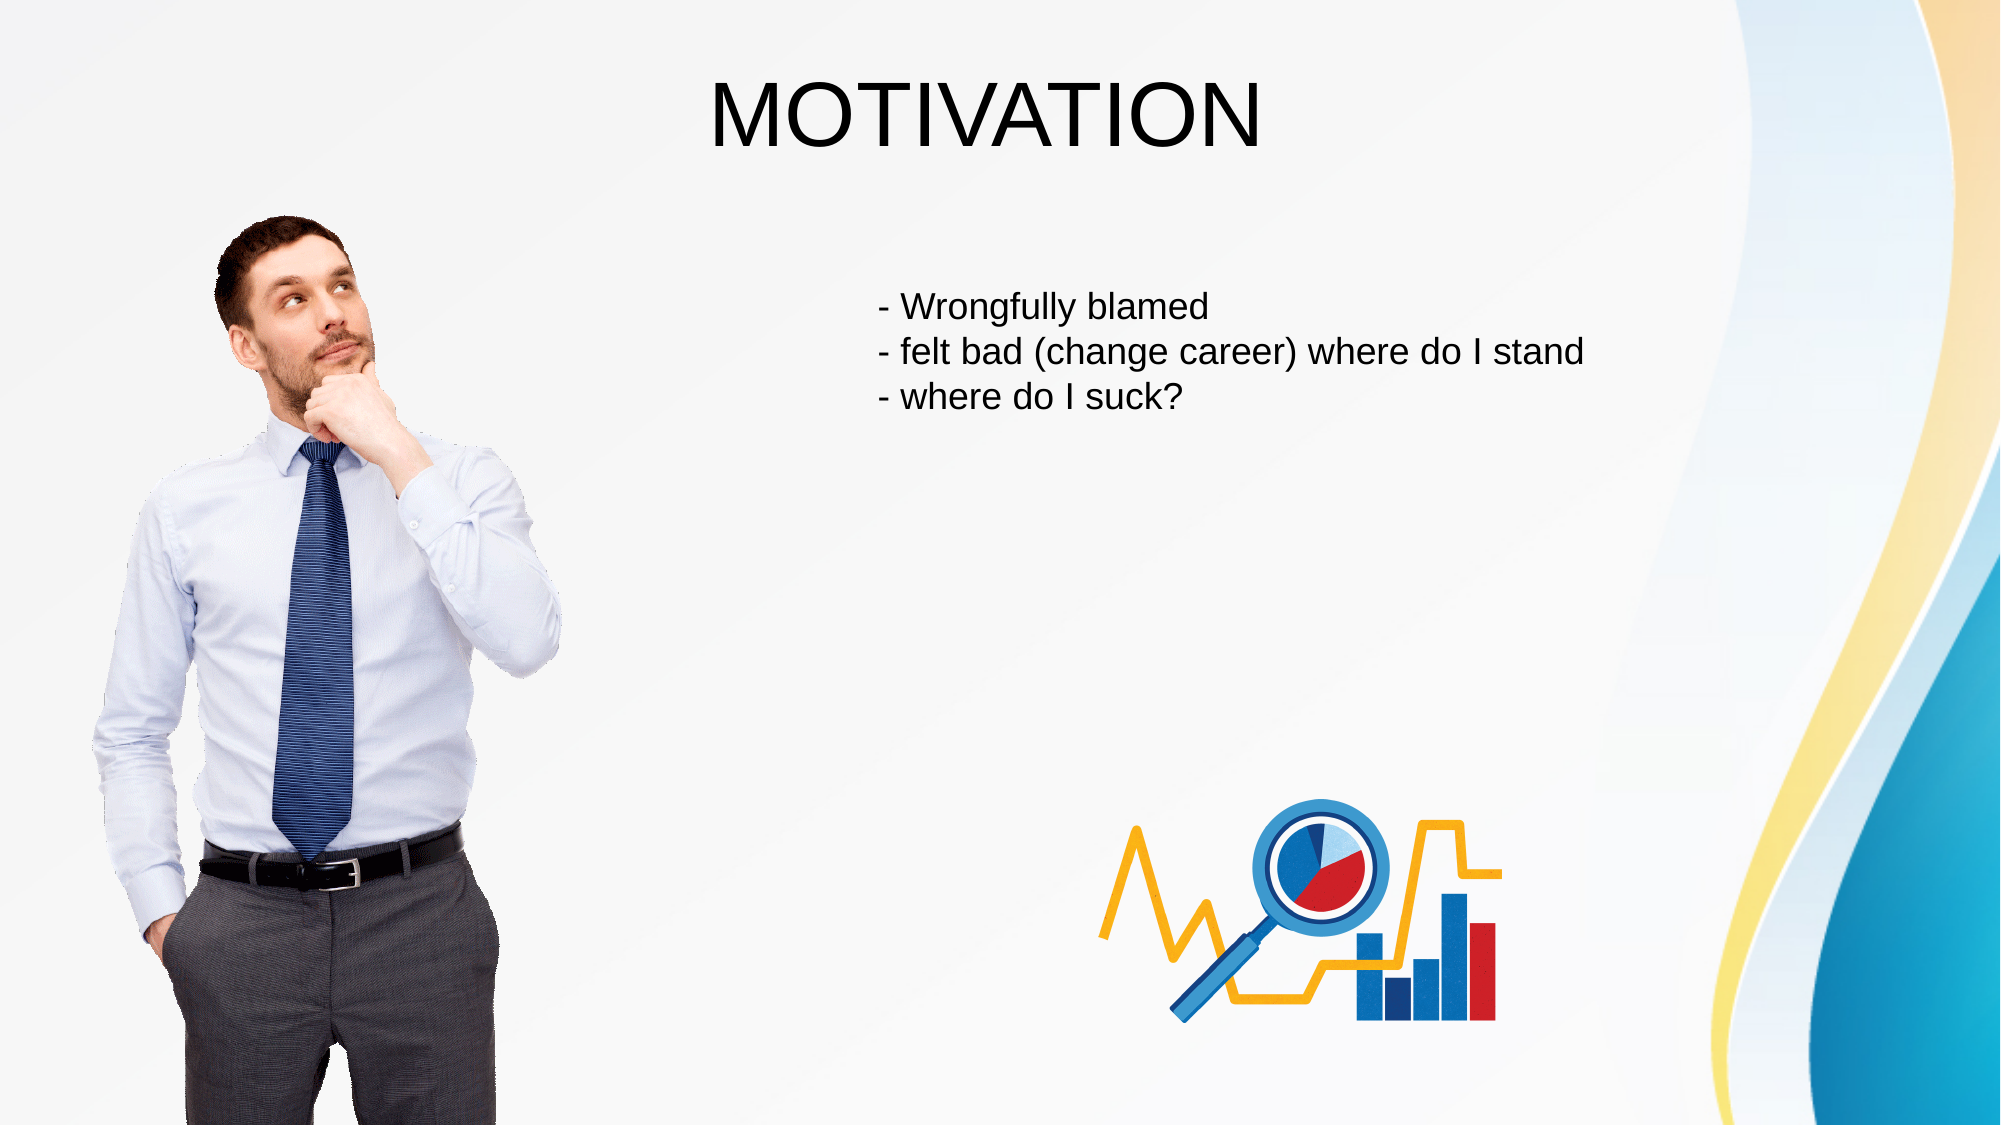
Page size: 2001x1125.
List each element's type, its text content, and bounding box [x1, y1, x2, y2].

text_box MOTIVATION [137, 59, 1863, 278]
picture [0, 0, 2001, 1125]
text_box - Wrongfully blamed - felt bad (change career) where do I stand - where do I suck? [862, 278, 1863, 424]
